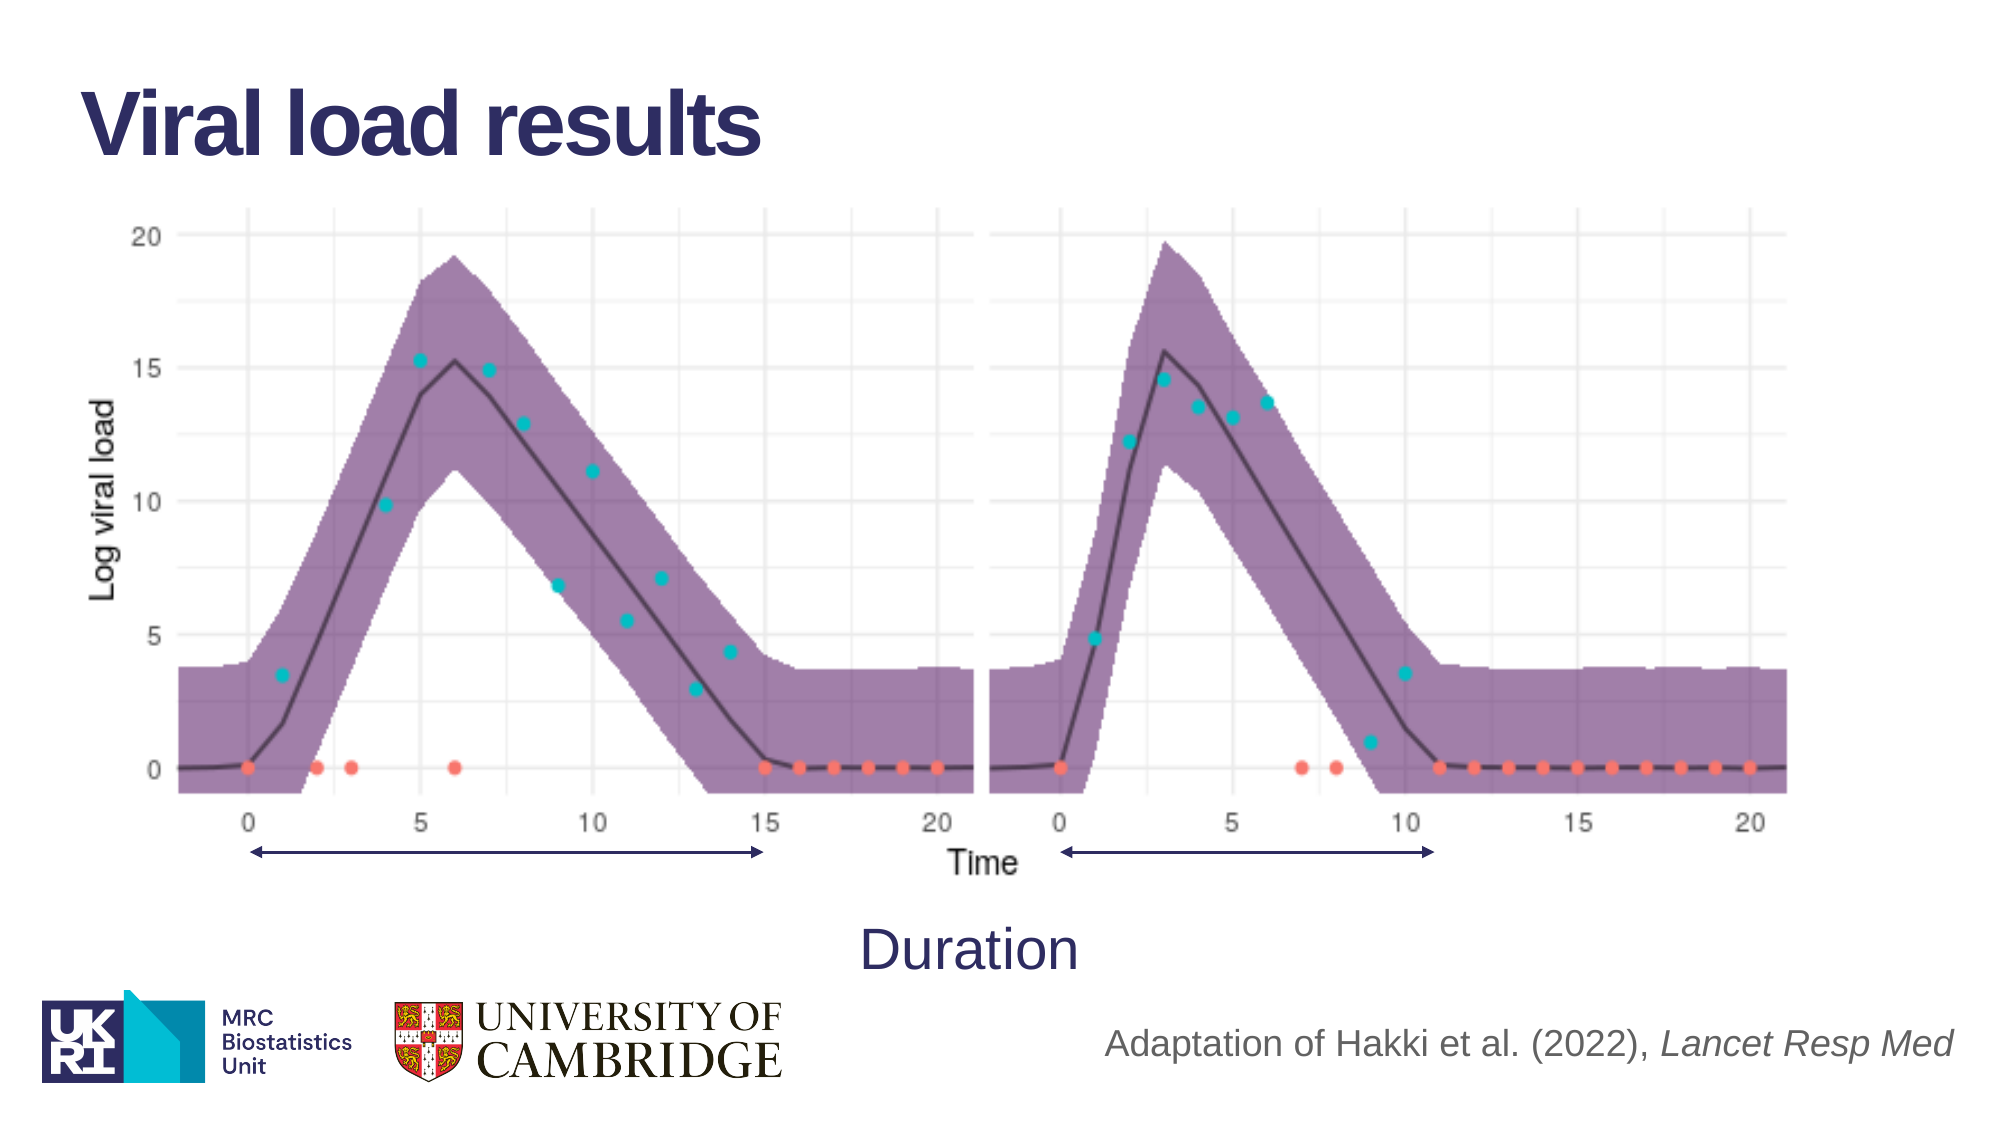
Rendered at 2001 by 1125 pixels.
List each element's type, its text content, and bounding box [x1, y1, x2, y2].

picture [42, 990, 782, 1083]
text_box Viral load results [66, 56, 1907, 182]
picture [76, 206, 1792, 897]
text_box Adaptation of Hakki et al. (2022), Lancet Resp Med [1089, 1011, 1969, 1072]
text_box Duration [844, 903, 1416, 989]
